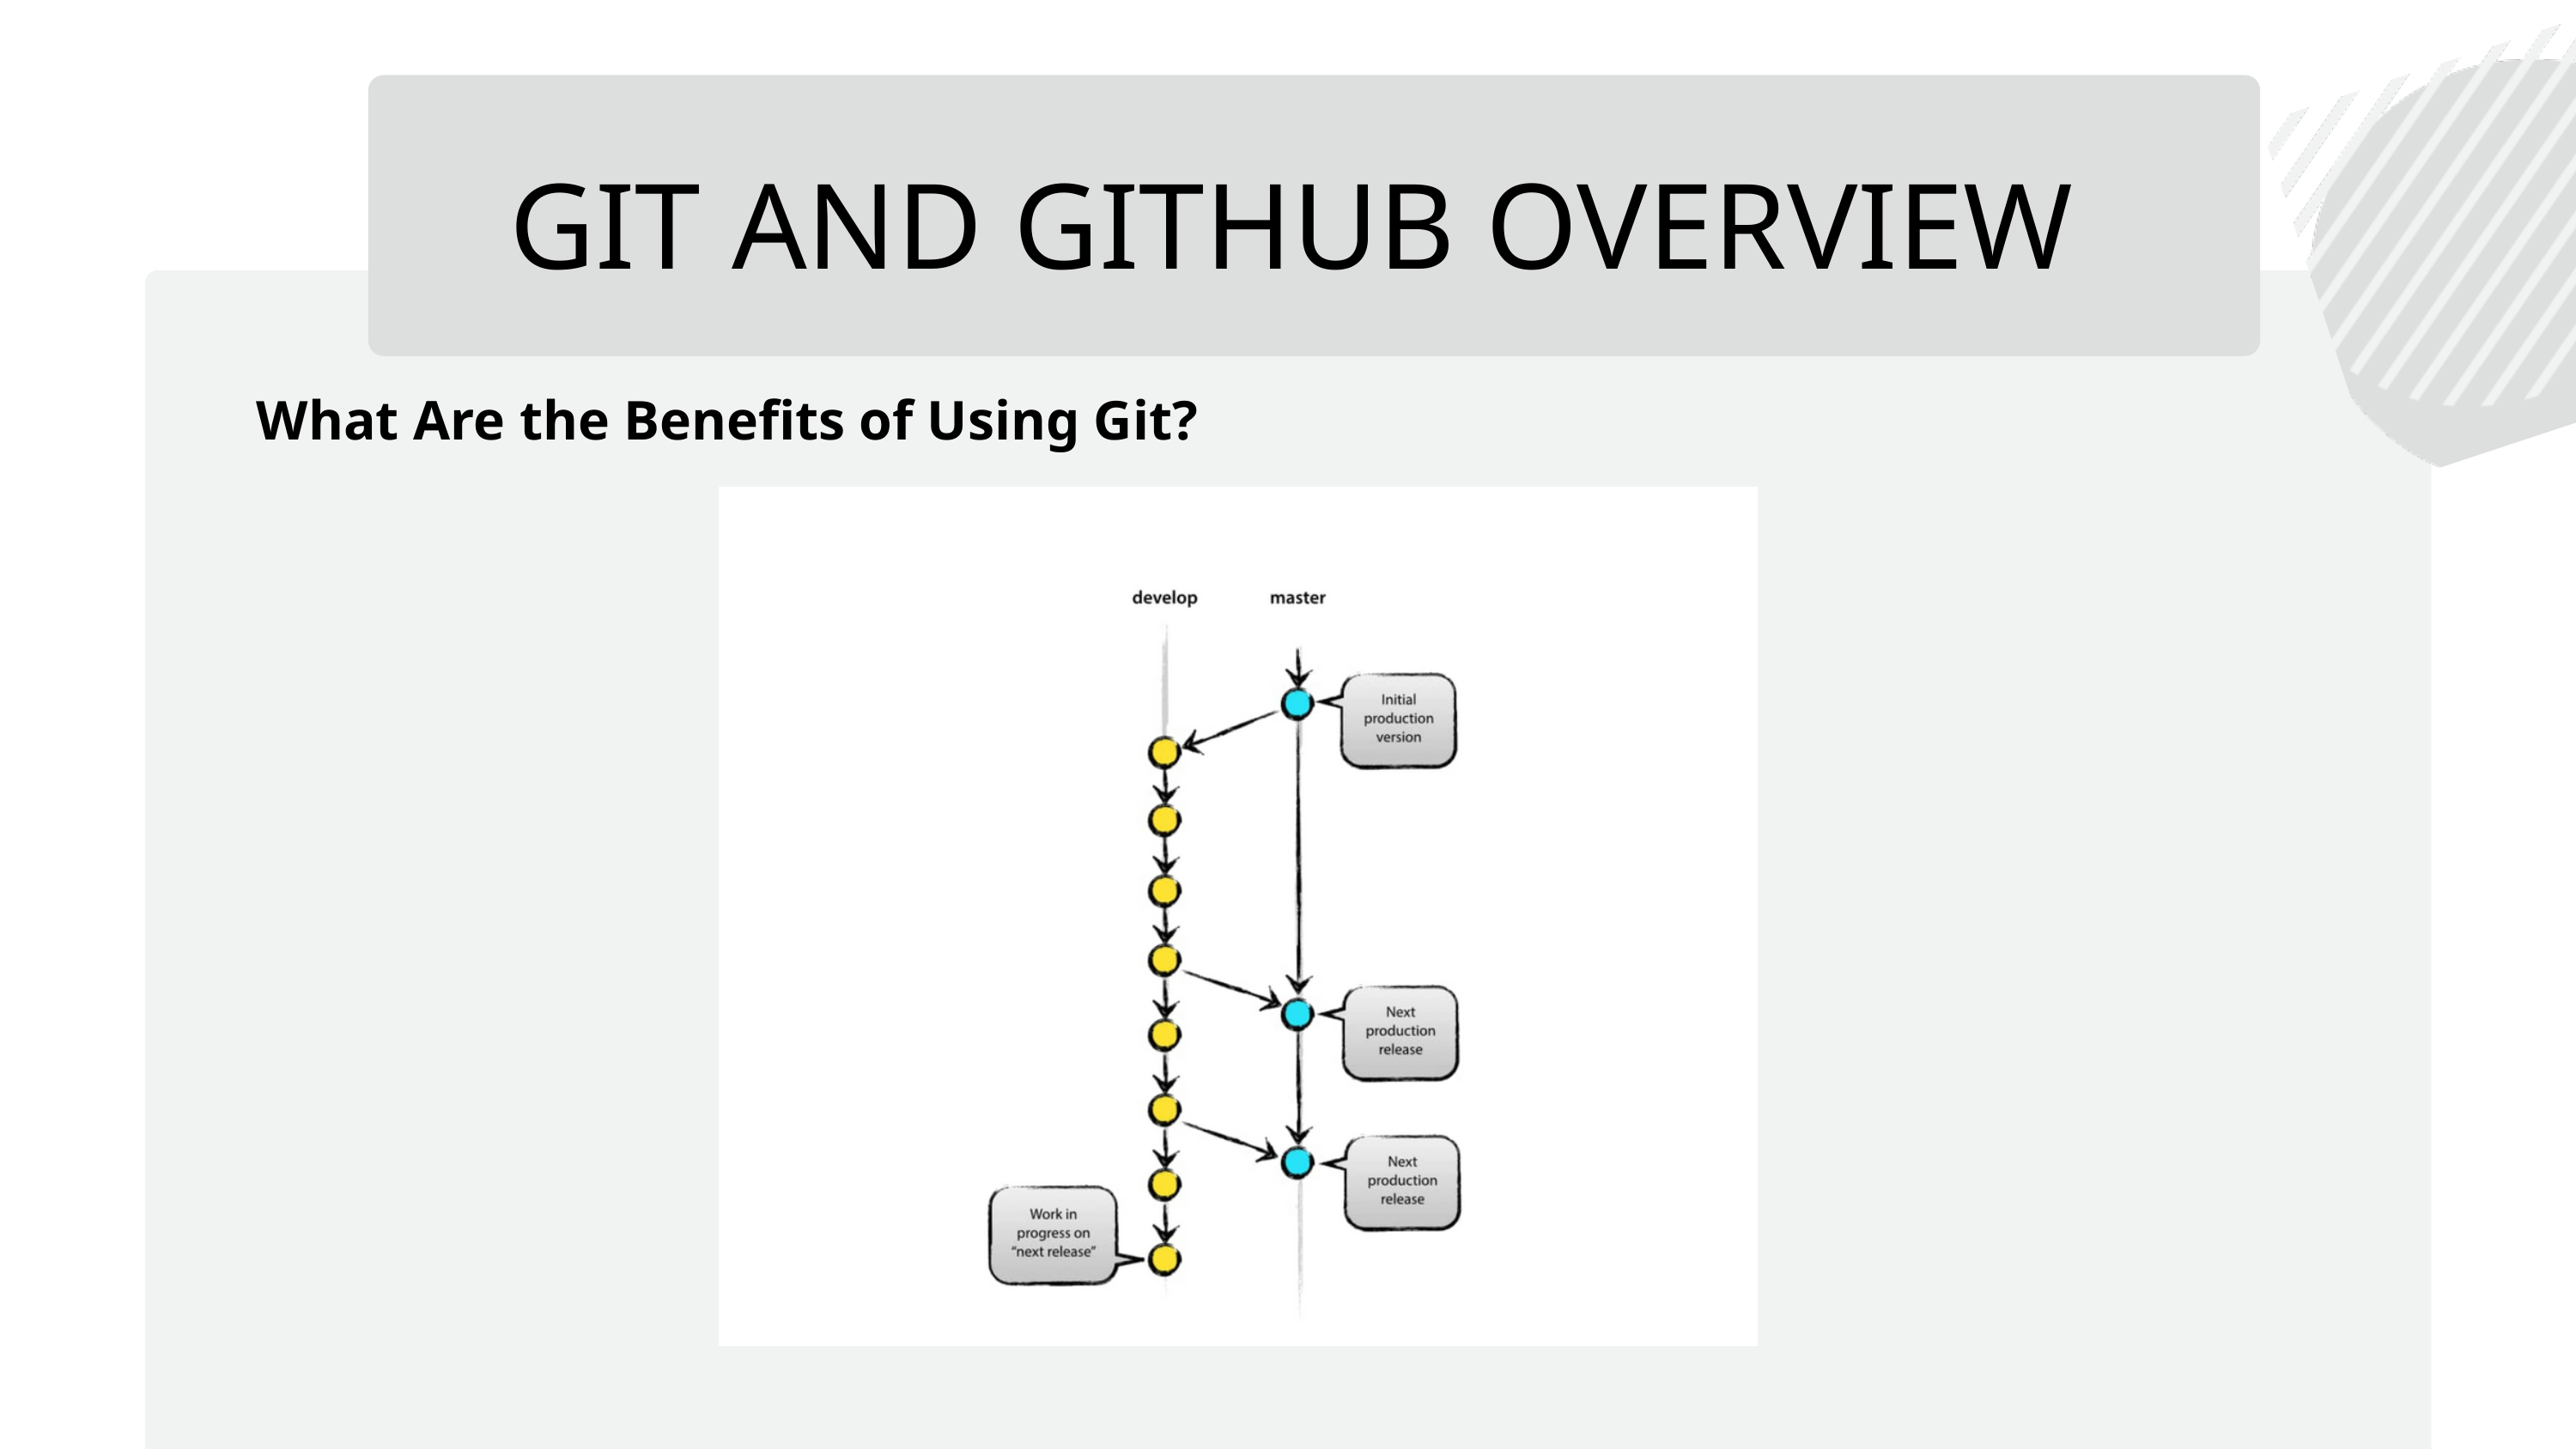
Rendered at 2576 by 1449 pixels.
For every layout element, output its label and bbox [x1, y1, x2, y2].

text_box [368, 75, 2261, 357]
text_box [2267, 18, 2576, 470]
text_box [144, 270, 2432, 1449]
